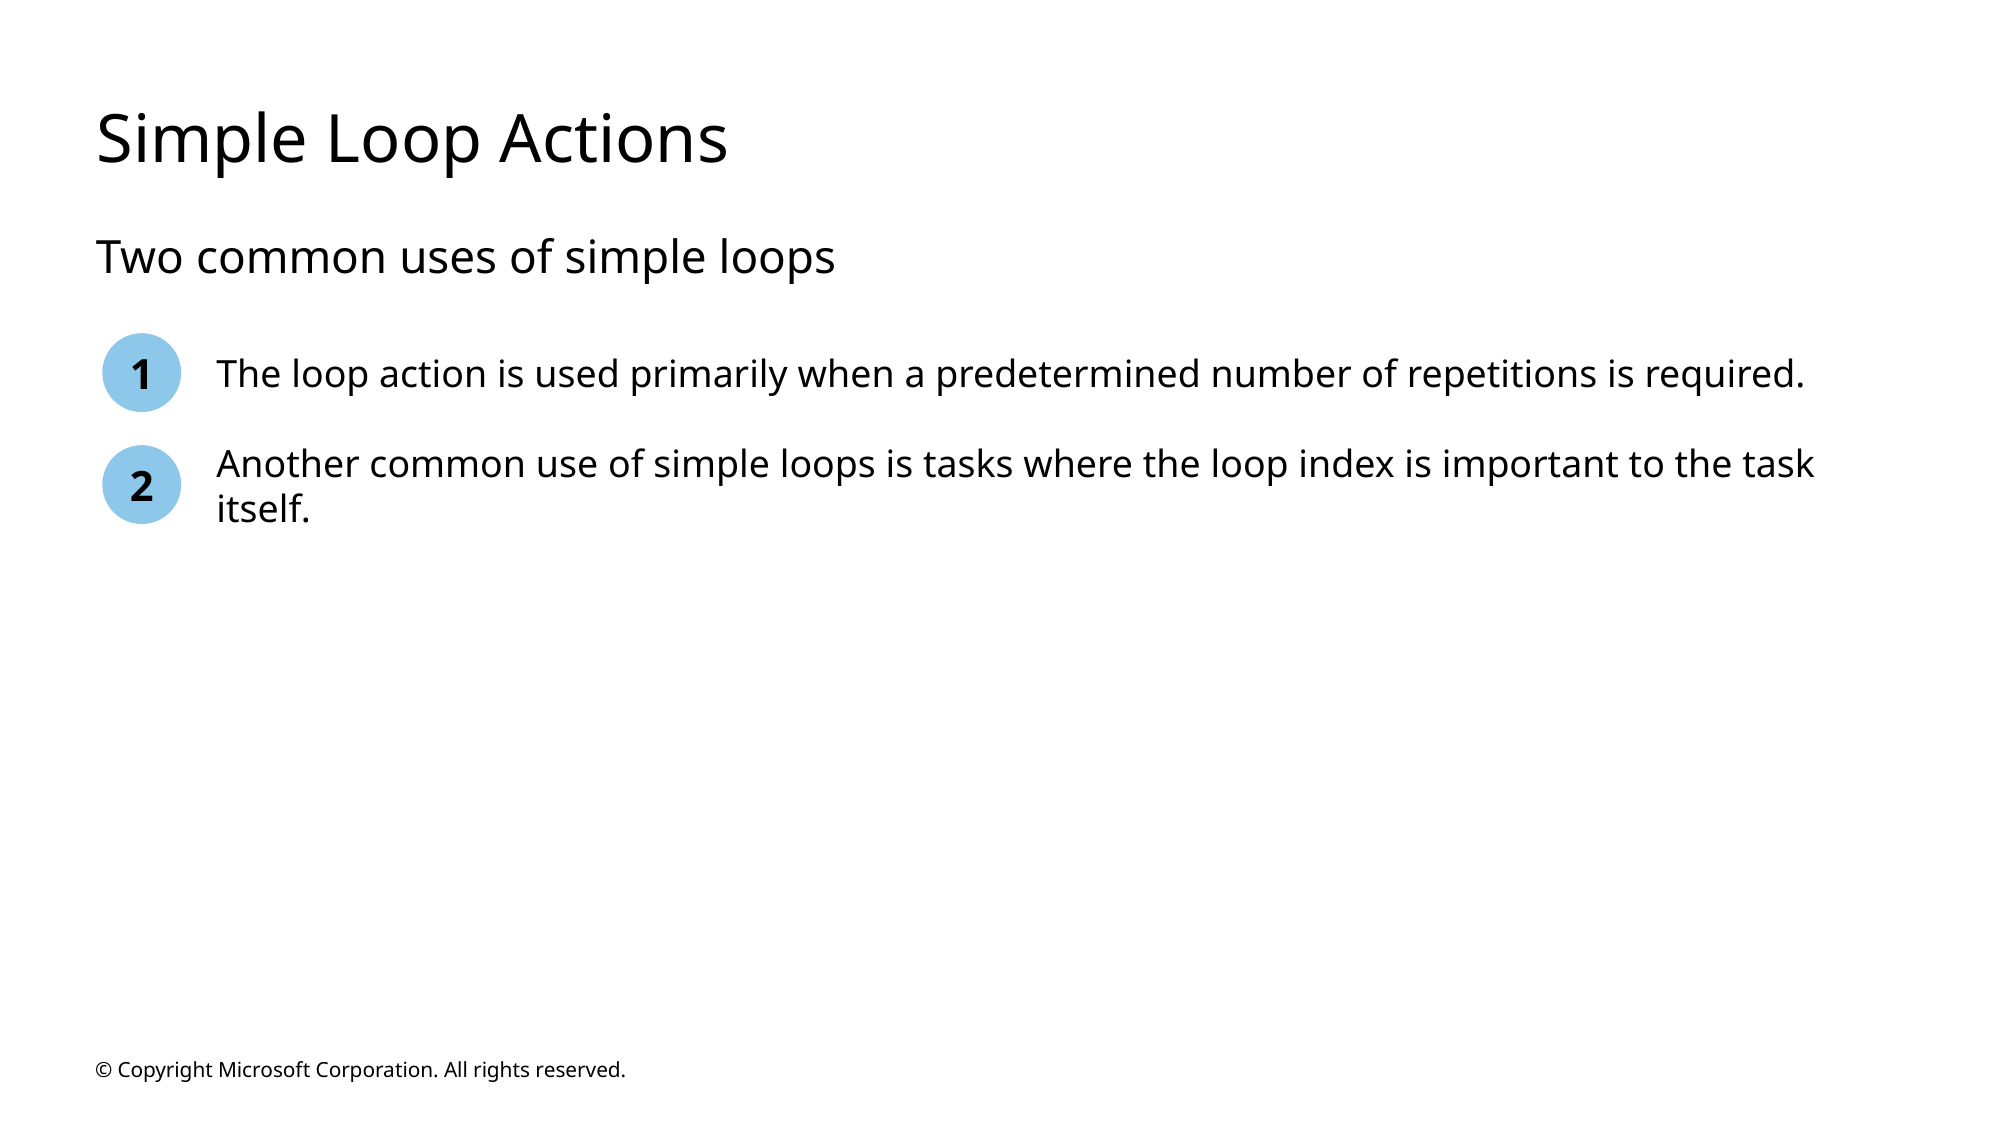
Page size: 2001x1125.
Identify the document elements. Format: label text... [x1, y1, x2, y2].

title Simple Loop Actions [96, 96, 1903, 177]
text_box 1 [101, 332, 183, 413]
list Two common uses of simple loops [95, 227, 1903, 283]
text_box The loop action is used primarily when a predetermined number of repetitions is required. [216, 350, 1904, 396]
text_box Another common use of simple loops is tasks where the loop index is important to the task itself. [216, 439, 1904, 530]
text_box 2 [101, 444, 183, 525]
